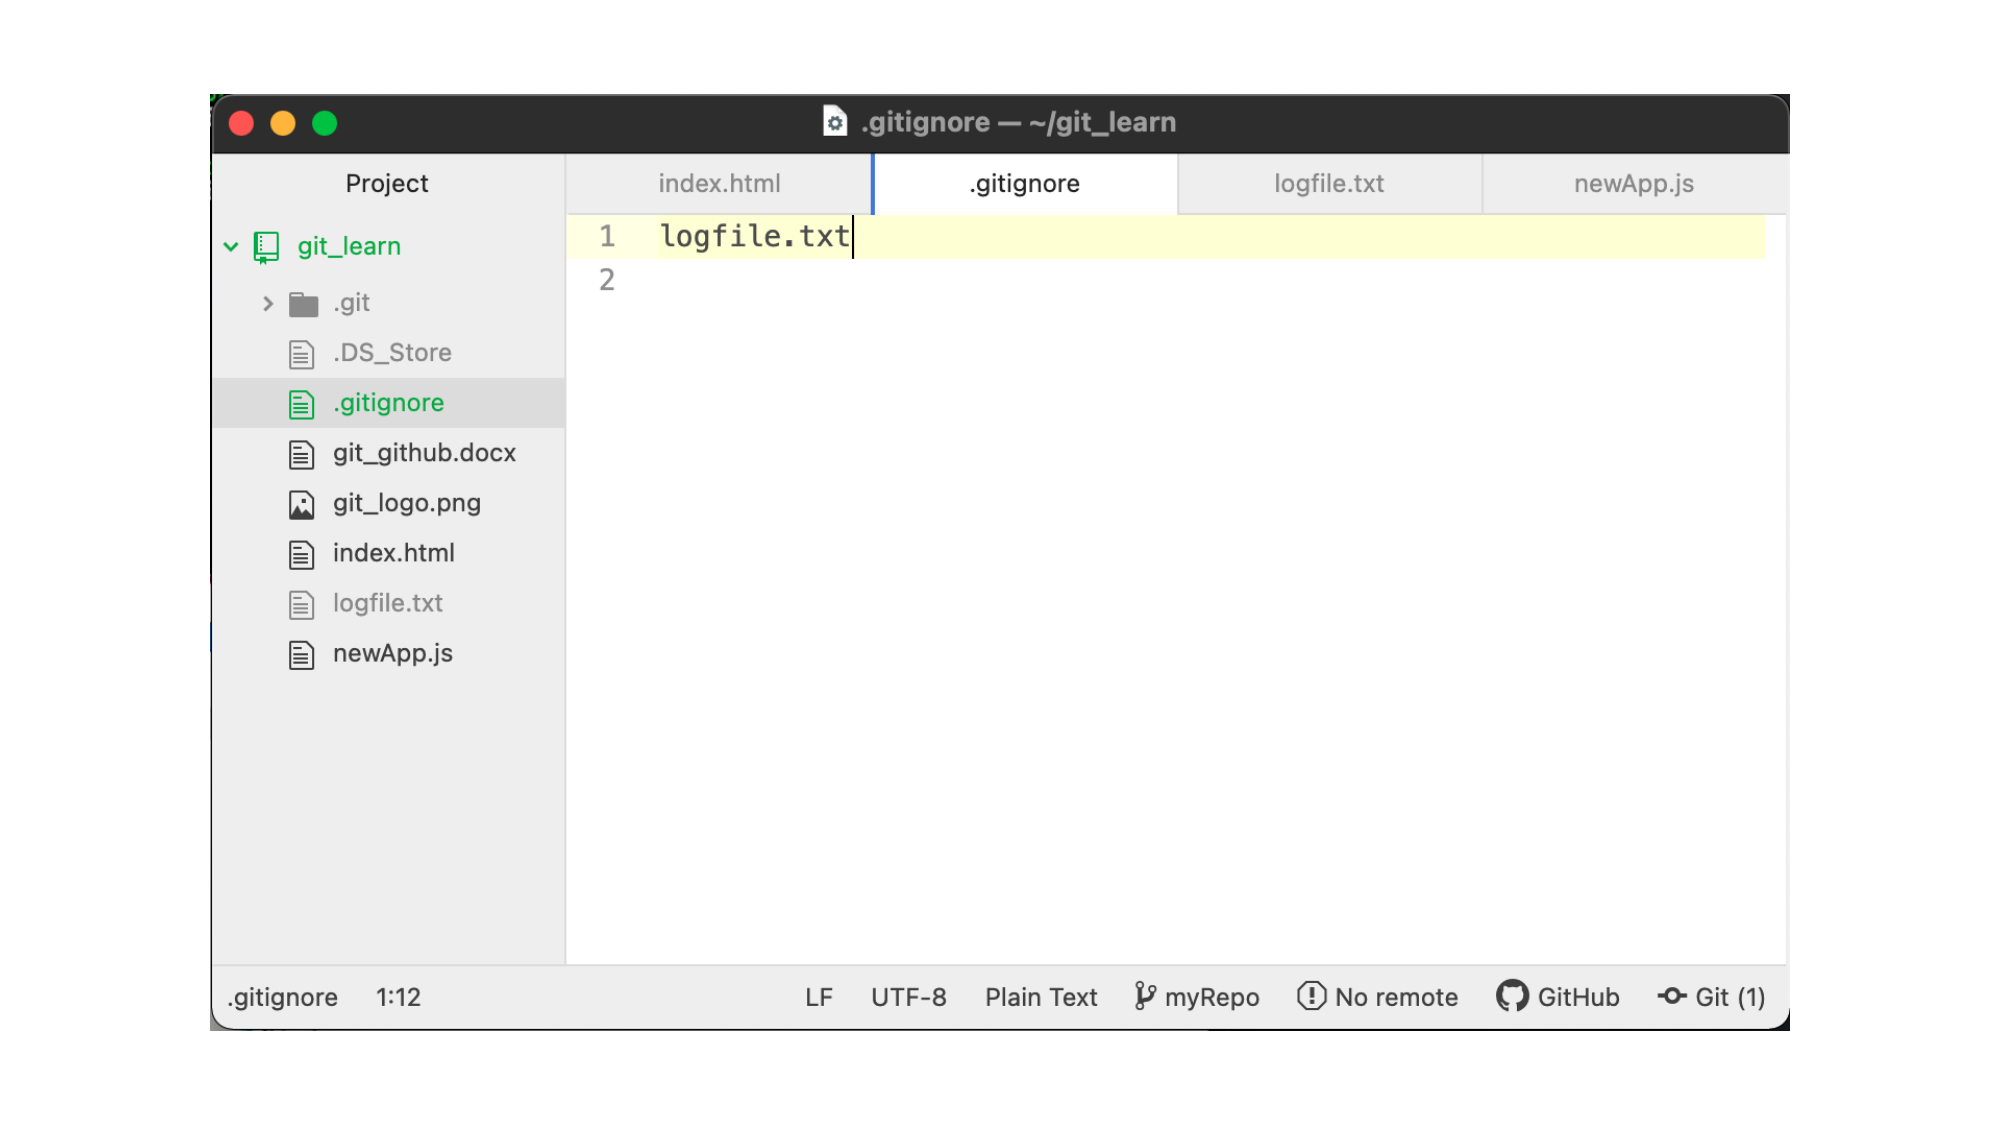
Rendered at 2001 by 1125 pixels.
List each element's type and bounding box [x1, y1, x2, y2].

picture [210, 94, 1790, 1031]
